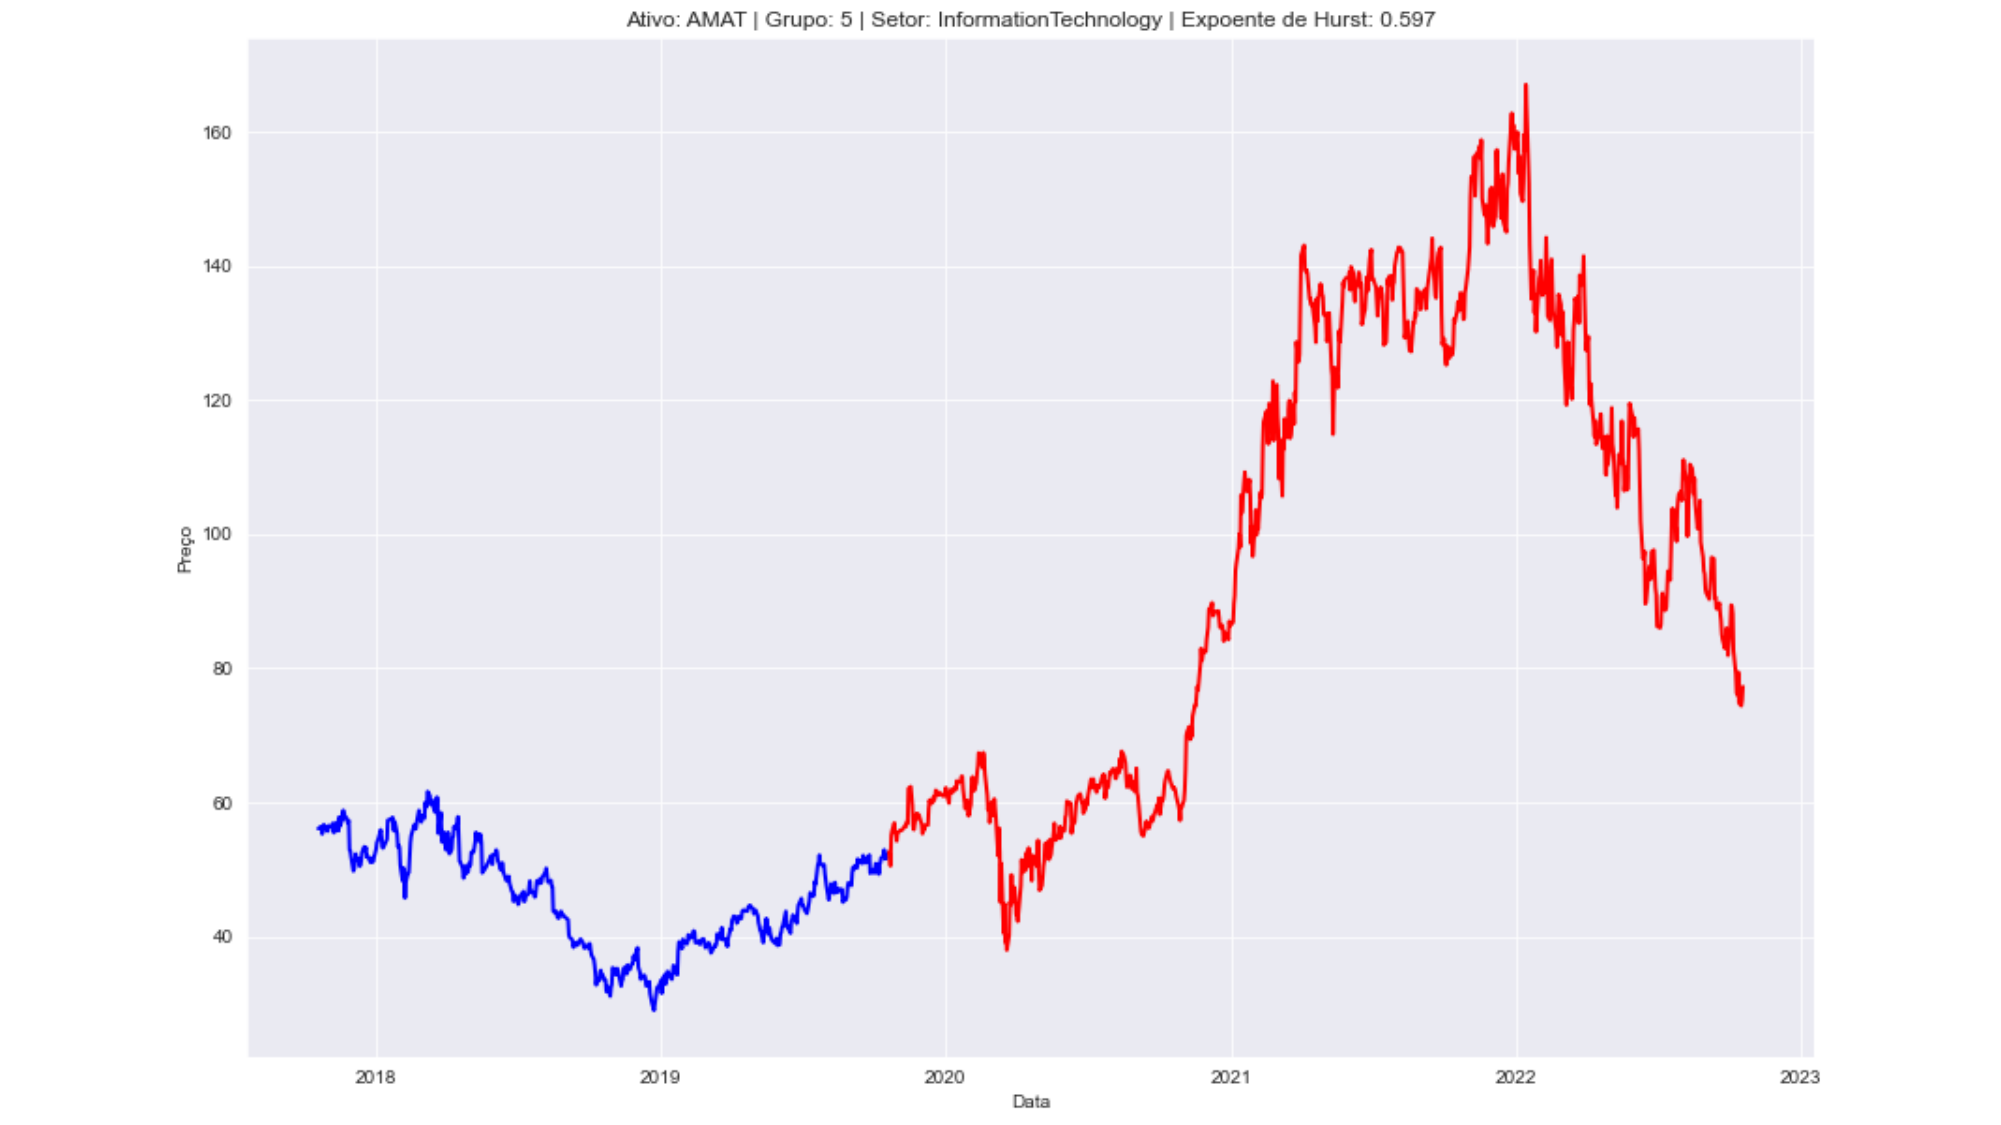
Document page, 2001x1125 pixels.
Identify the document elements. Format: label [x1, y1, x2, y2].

picture [165, 0, 1835, 1125]
